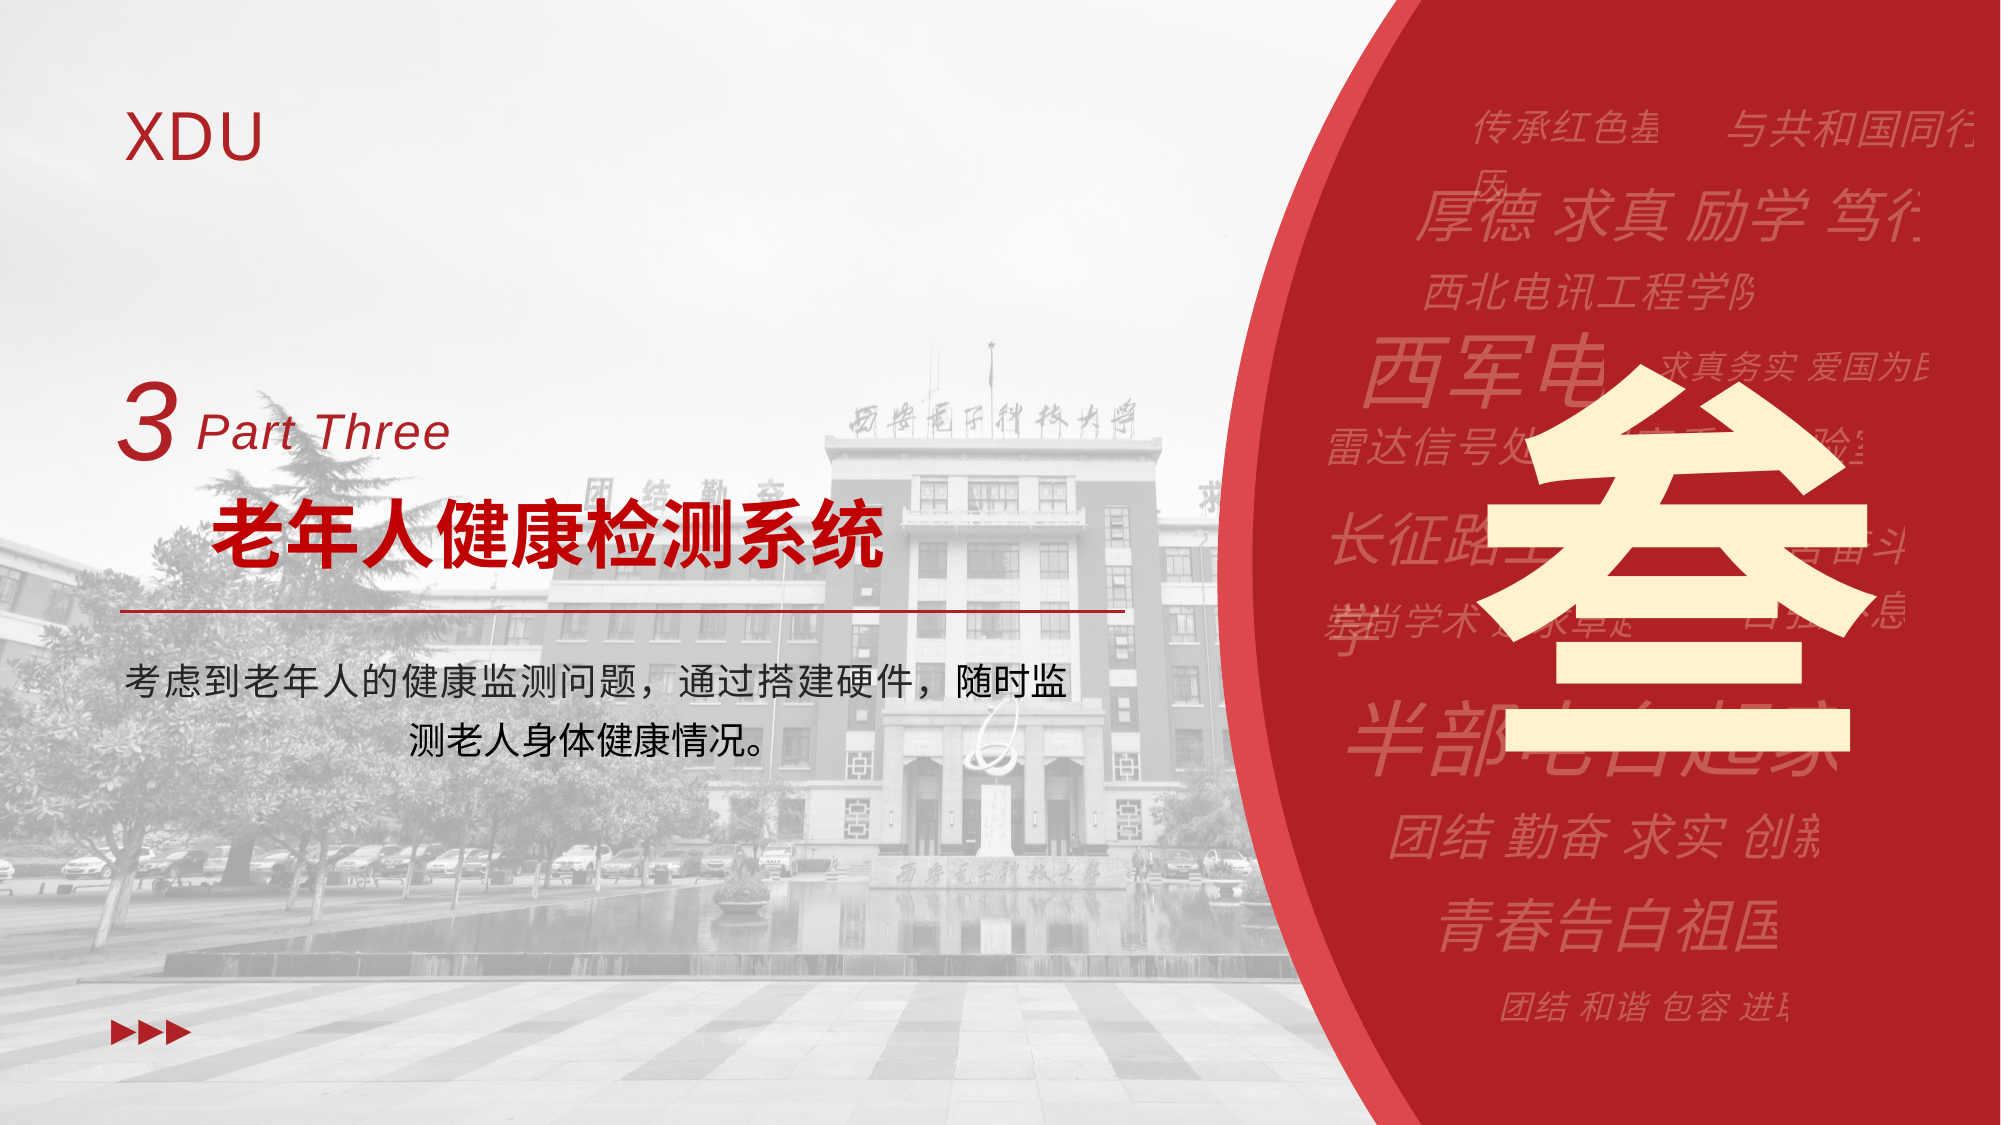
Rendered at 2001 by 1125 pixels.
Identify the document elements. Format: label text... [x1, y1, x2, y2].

text_box 叁 [1453, 300, 1900, 815]
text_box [96, 300, 1126, 771]
